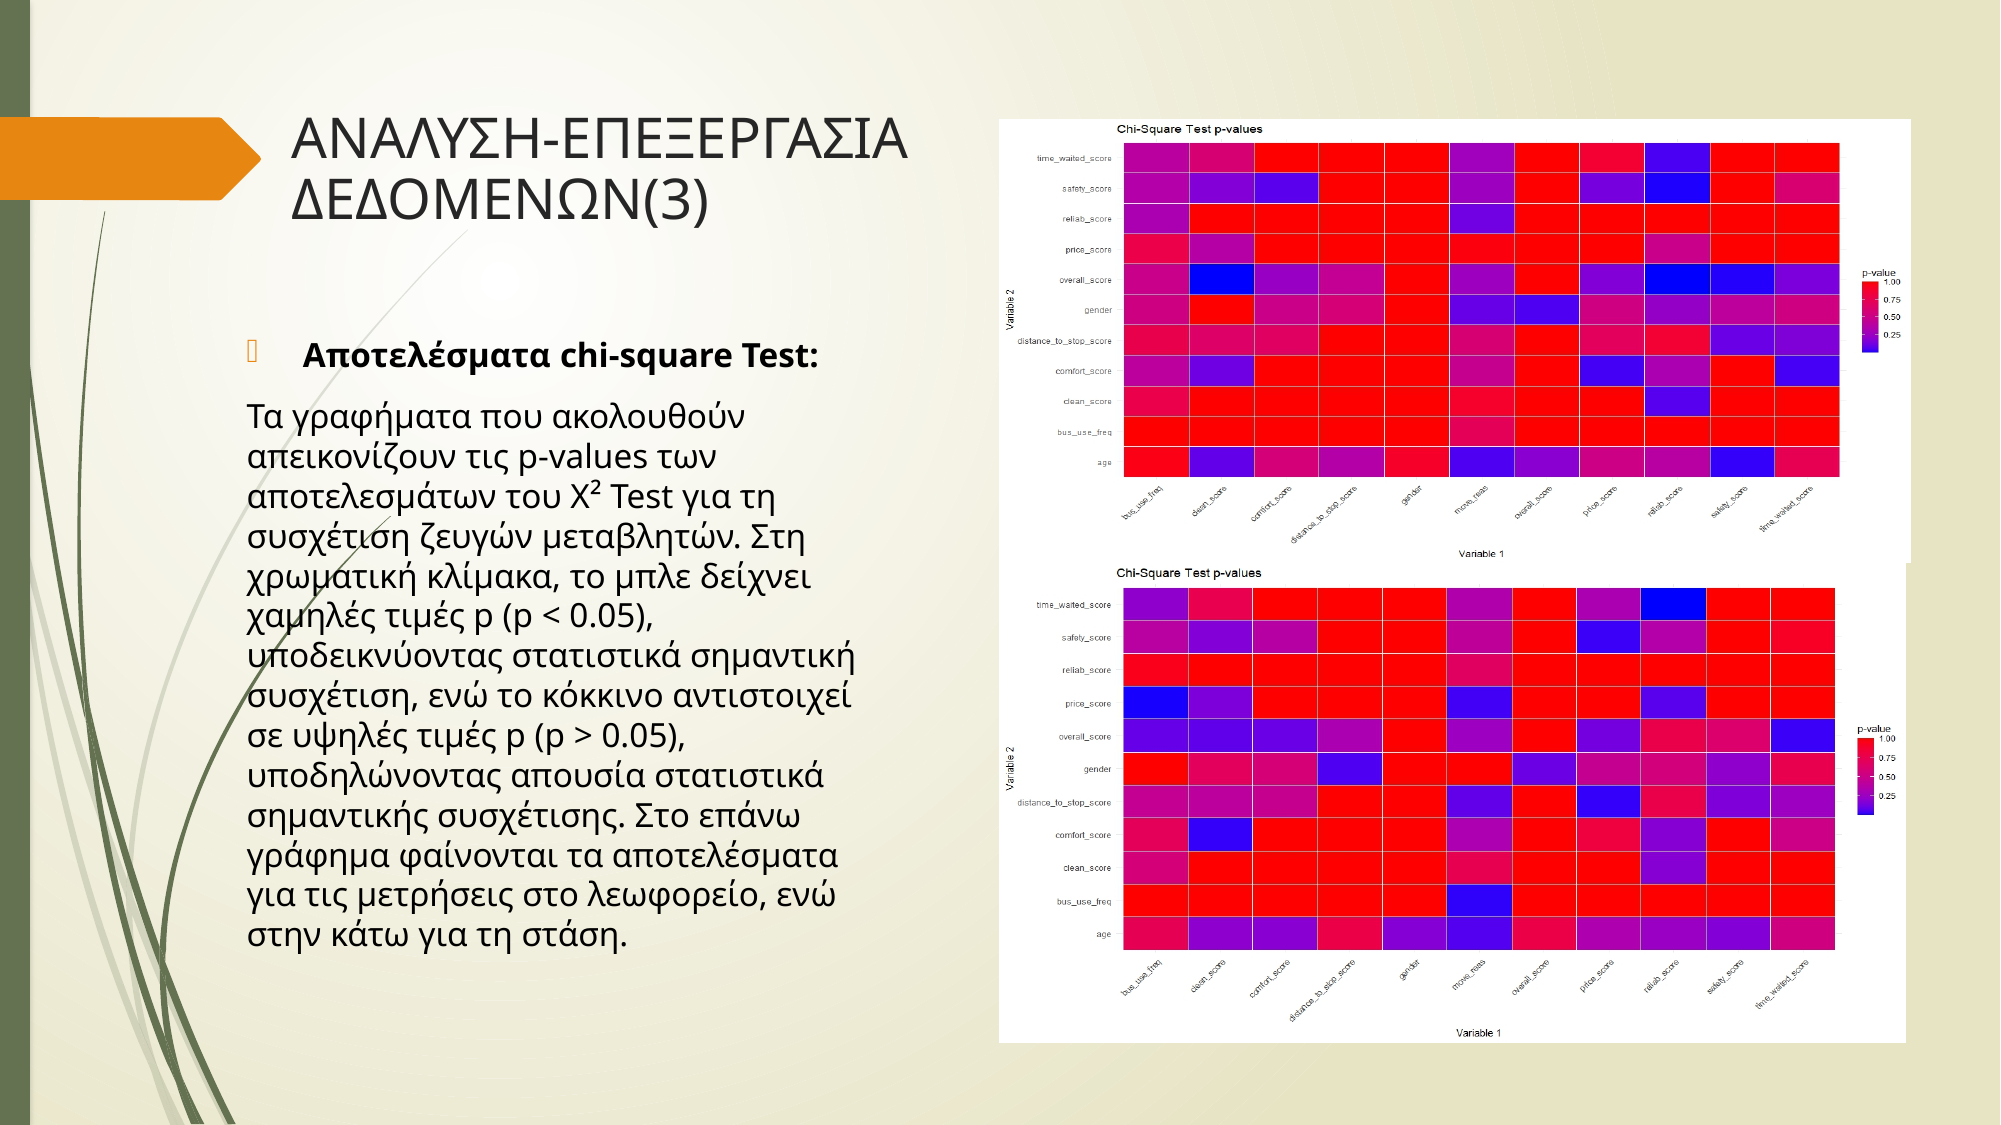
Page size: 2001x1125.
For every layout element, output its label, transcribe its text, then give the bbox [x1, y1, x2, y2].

picture [999, 119, 1912, 1044]
title ΑΝΑΛΥΣΗ-ΕΠΕΞΕΡΓΑΣΙΑ ΔΕΔΟΜΕΝΩΝ(3) [276, 102, 956, 313]
list Αποτελέσματα chi-square Test: Τα γραφήματα που ακολουθούν απεικονίζουν τις p-values των αποτελεσμάτων του Χ² Test για τη συσχέτιση ζευγών μεταβλητών. Στη χρωματική κλίμακα, το μπλε δείχνει χαμηλές τιμές p (p < 0.05), υποδεικνύοντας στατιστικά σημαντική συσχέτιση, ενώ το κόκκινο αντιστοιχεί σε υψηλές τιμές p (p > 0.05), υποδηλώνοντας απουσία στατιστικά σημαντικής συσχέτισης. Στο επάνω γράφημα φαίνονται τα αποτελέσματα για τις μετρήσεις στο λεωφορείο, ενώ στην κάτω για τη στάση. [231, 327, 911, 983]
